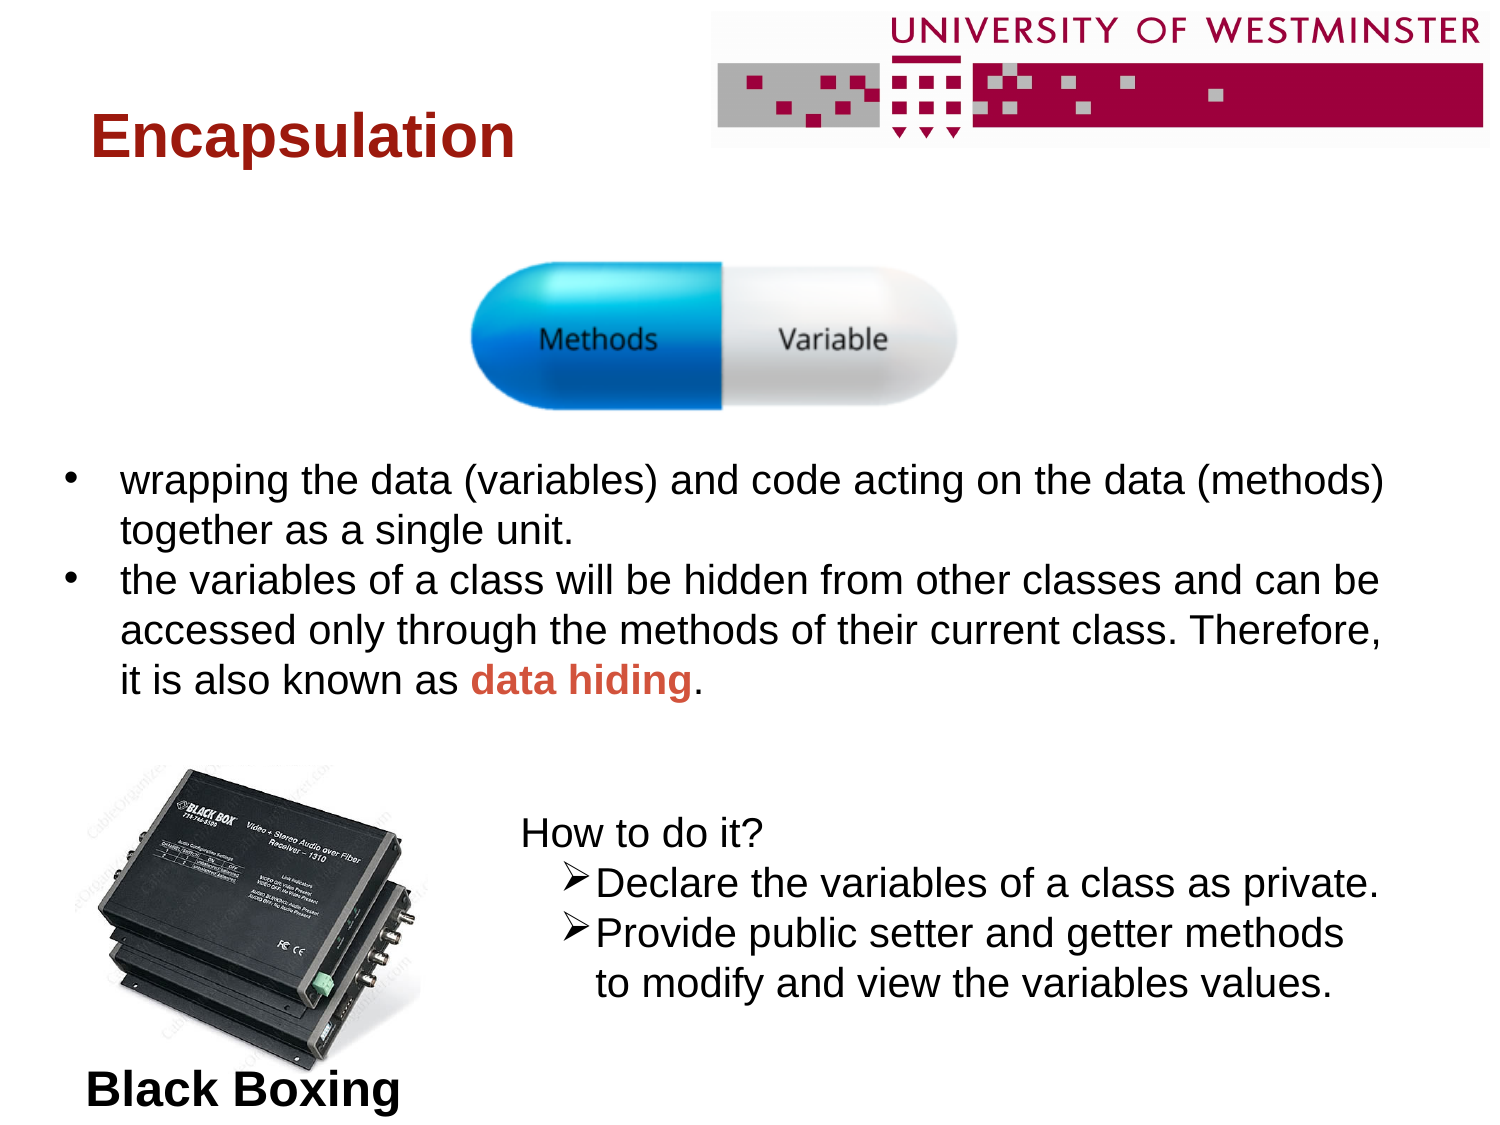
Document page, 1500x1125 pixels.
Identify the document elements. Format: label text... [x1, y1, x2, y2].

text_box How to do it? Declare the variables of a class as private. Provide public setter and getter methods to modify and view the variables values. [505, 798, 1397, 1014]
title Encapsulation [74, 87, 1426, 251]
picture [460, 249, 978, 422]
picture [74, 765, 428, 1075]
text_box wrapping the data (variables) and code acting on the data (methods) together as a single unit. the variables of a class will be hidden from other classes and can be accessed only through the methods of their current class. Therefore, it is also known as data hiding. [48, 445, 1425, 760]
text_box Black Boxing [70, 1080, 417, 1124]
picture [711, 11, 1490, 148]
